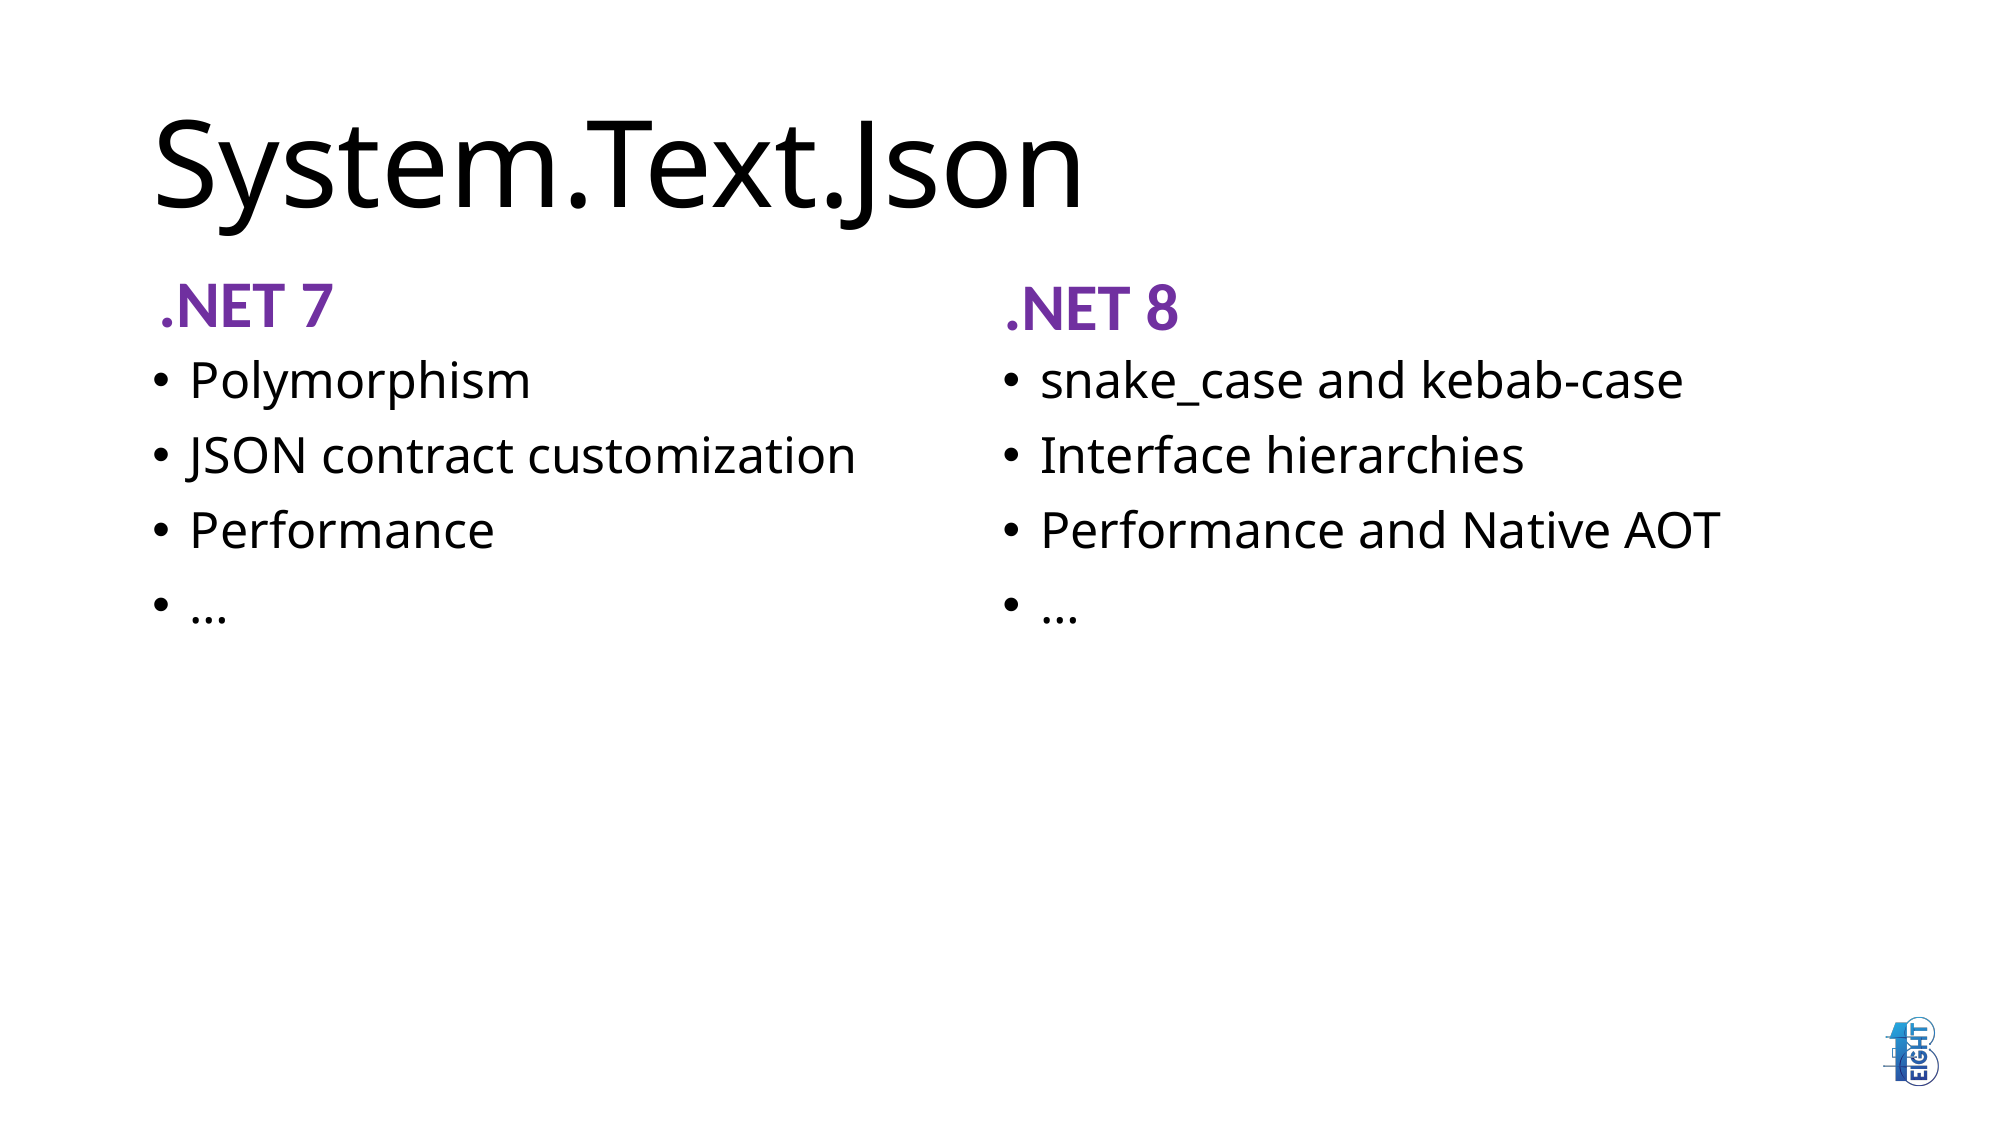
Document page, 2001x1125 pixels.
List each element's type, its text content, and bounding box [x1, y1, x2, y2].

title System.Text.Json [137, 59, 1863, 278]
picture [1875, 1015, 1947, 1088]
text_box .NET 8 [988, 256, 1195, 352]
text_box .NET 7 [143, 253, 350, 349]
list snake_case and kebab-case Interface hierarchies Performance and Native AOT … [987, 348, 1863, 1014]
list Polymorphism JSON contract customization Performance … [137, 348, 987, 1014]
